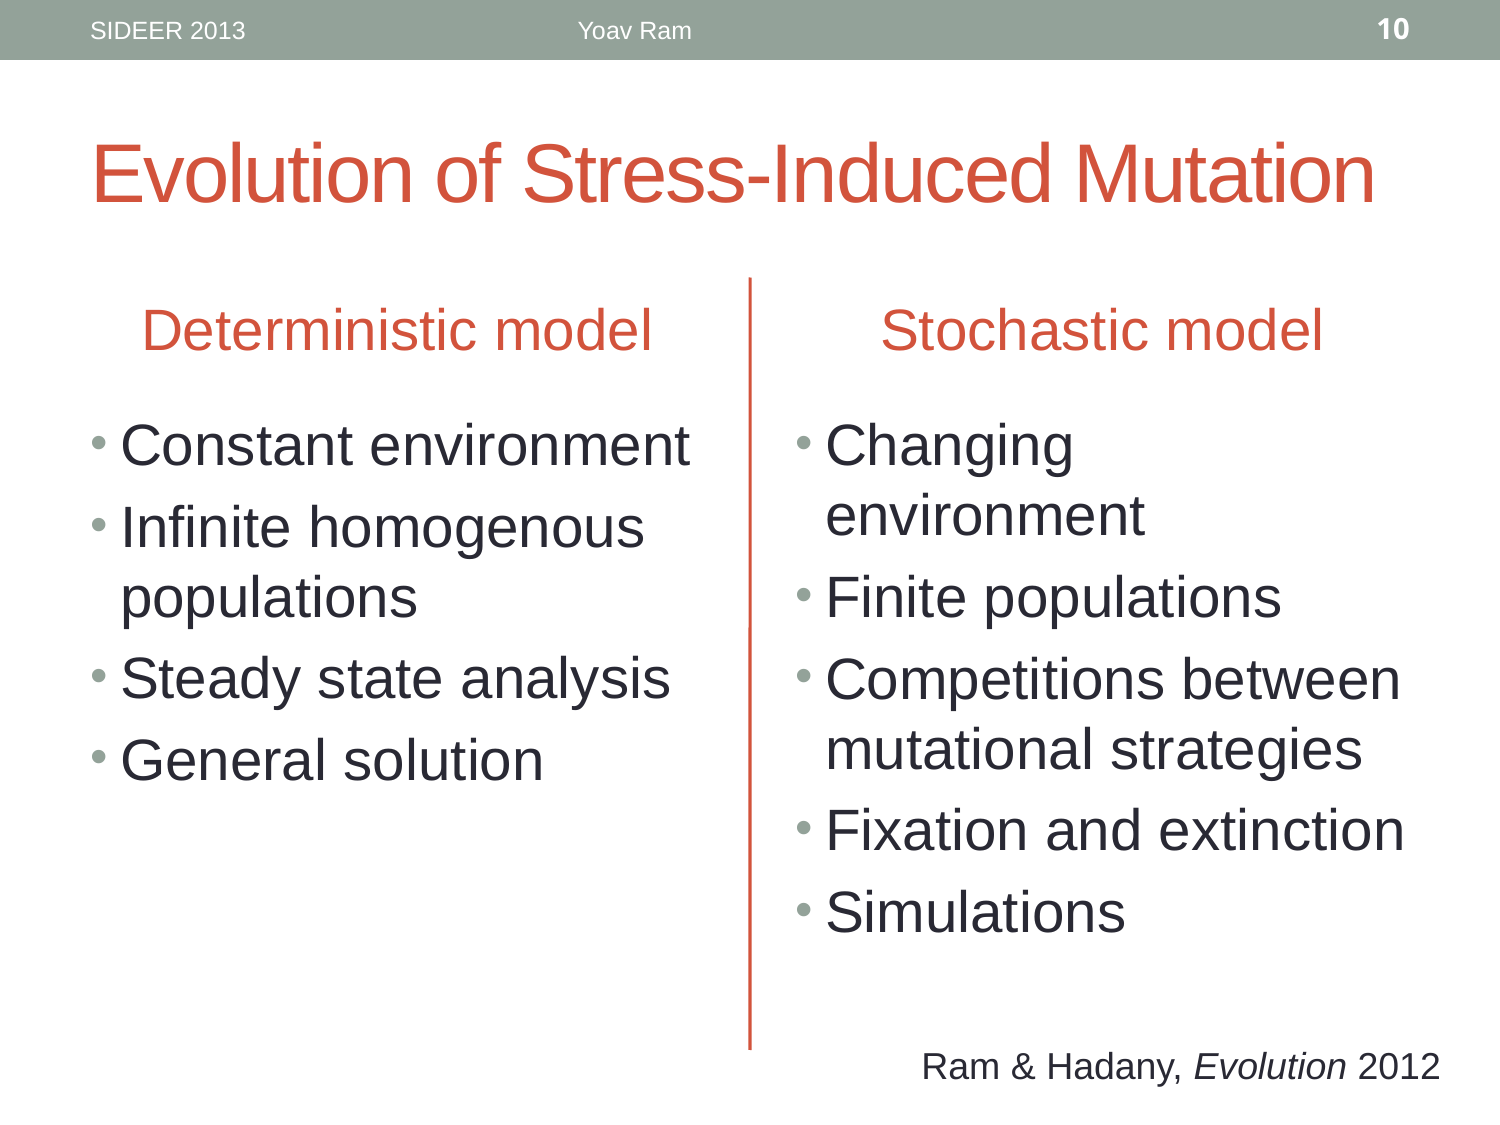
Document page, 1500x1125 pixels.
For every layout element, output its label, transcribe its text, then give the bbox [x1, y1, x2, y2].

title Evolution of Stress-Induced Mutation [75, 87, 1425, 250]
slide_number 10 [1250, 3, 1425, 57]
list Constant environment Infinite homogenous populations Steady state analysis General solution [75, 399, 720, 1049]
slide_number SIDEER 2013 [75, 3, 550, 57]
list Deterministic model [75, 275, 720, 380]
footer Yoav Ram [562, 3, 1238, 57]
text_box Ram & Hadany, Evolution 2012 [906, 1034, 1456, 1095]
list Stochastic model [780, 275, 1425, 380]
list Changing environment Finite populations Competitions between mutational strategies Fixation and extinction Simulations [780, 399, 1425, 1049]
